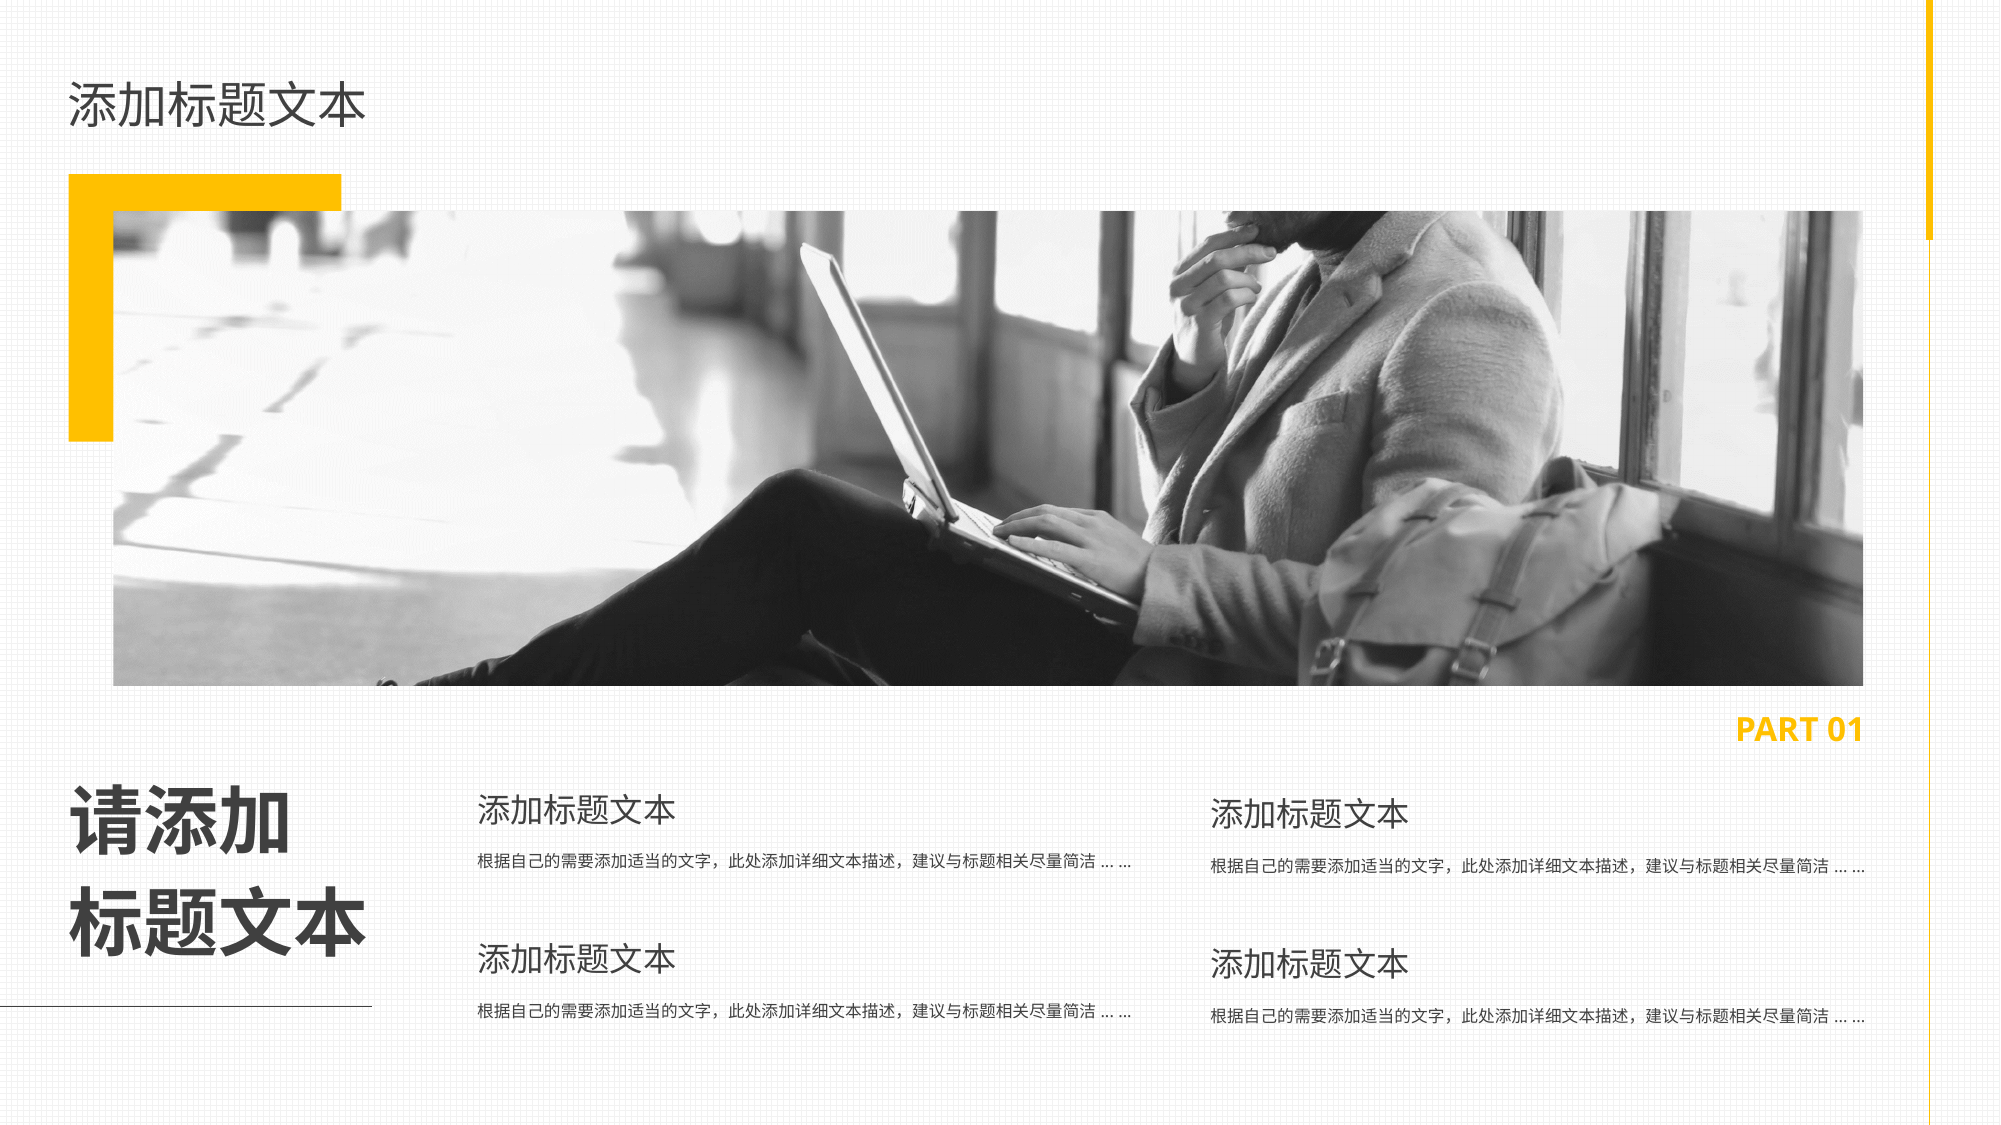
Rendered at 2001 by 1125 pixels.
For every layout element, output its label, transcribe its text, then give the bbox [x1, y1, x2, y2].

text_box 添加标题文本 根据自己的需要添加适当的文字，此处添加详细文本描述，建议与标题相关尽量简洁... ... [1195, 765, 1912, 883]
text_box 添加标题文本 [52, 36, 391, 141]
text_box 添加标题文本 根据自己的需要添加适当的文字，此处添加详细文本描述，建议与标题相关尽量简洁... ... [462, 911, 1179, 1029]
text_box 请添加 标题文本 [53, 765, 410, 974]
text_box 添加标题文本 根据自己的需要添加适当的文字，此处添加详细文本描述，建议与标题相关尽量简洁... ... [1195, 915, 1912, 1033]
text_box PART 01 [1720, 680, 1926, 756]
picture [113, 211, 1864, 686]
text_box 添加标题文本 根据自己的需要添加适当的文字，此处添加详细文本描述，建议与标题相关尽量简洁... ... [462, 761, 1179, 879]
text_box [68, 173, 342, 443]
